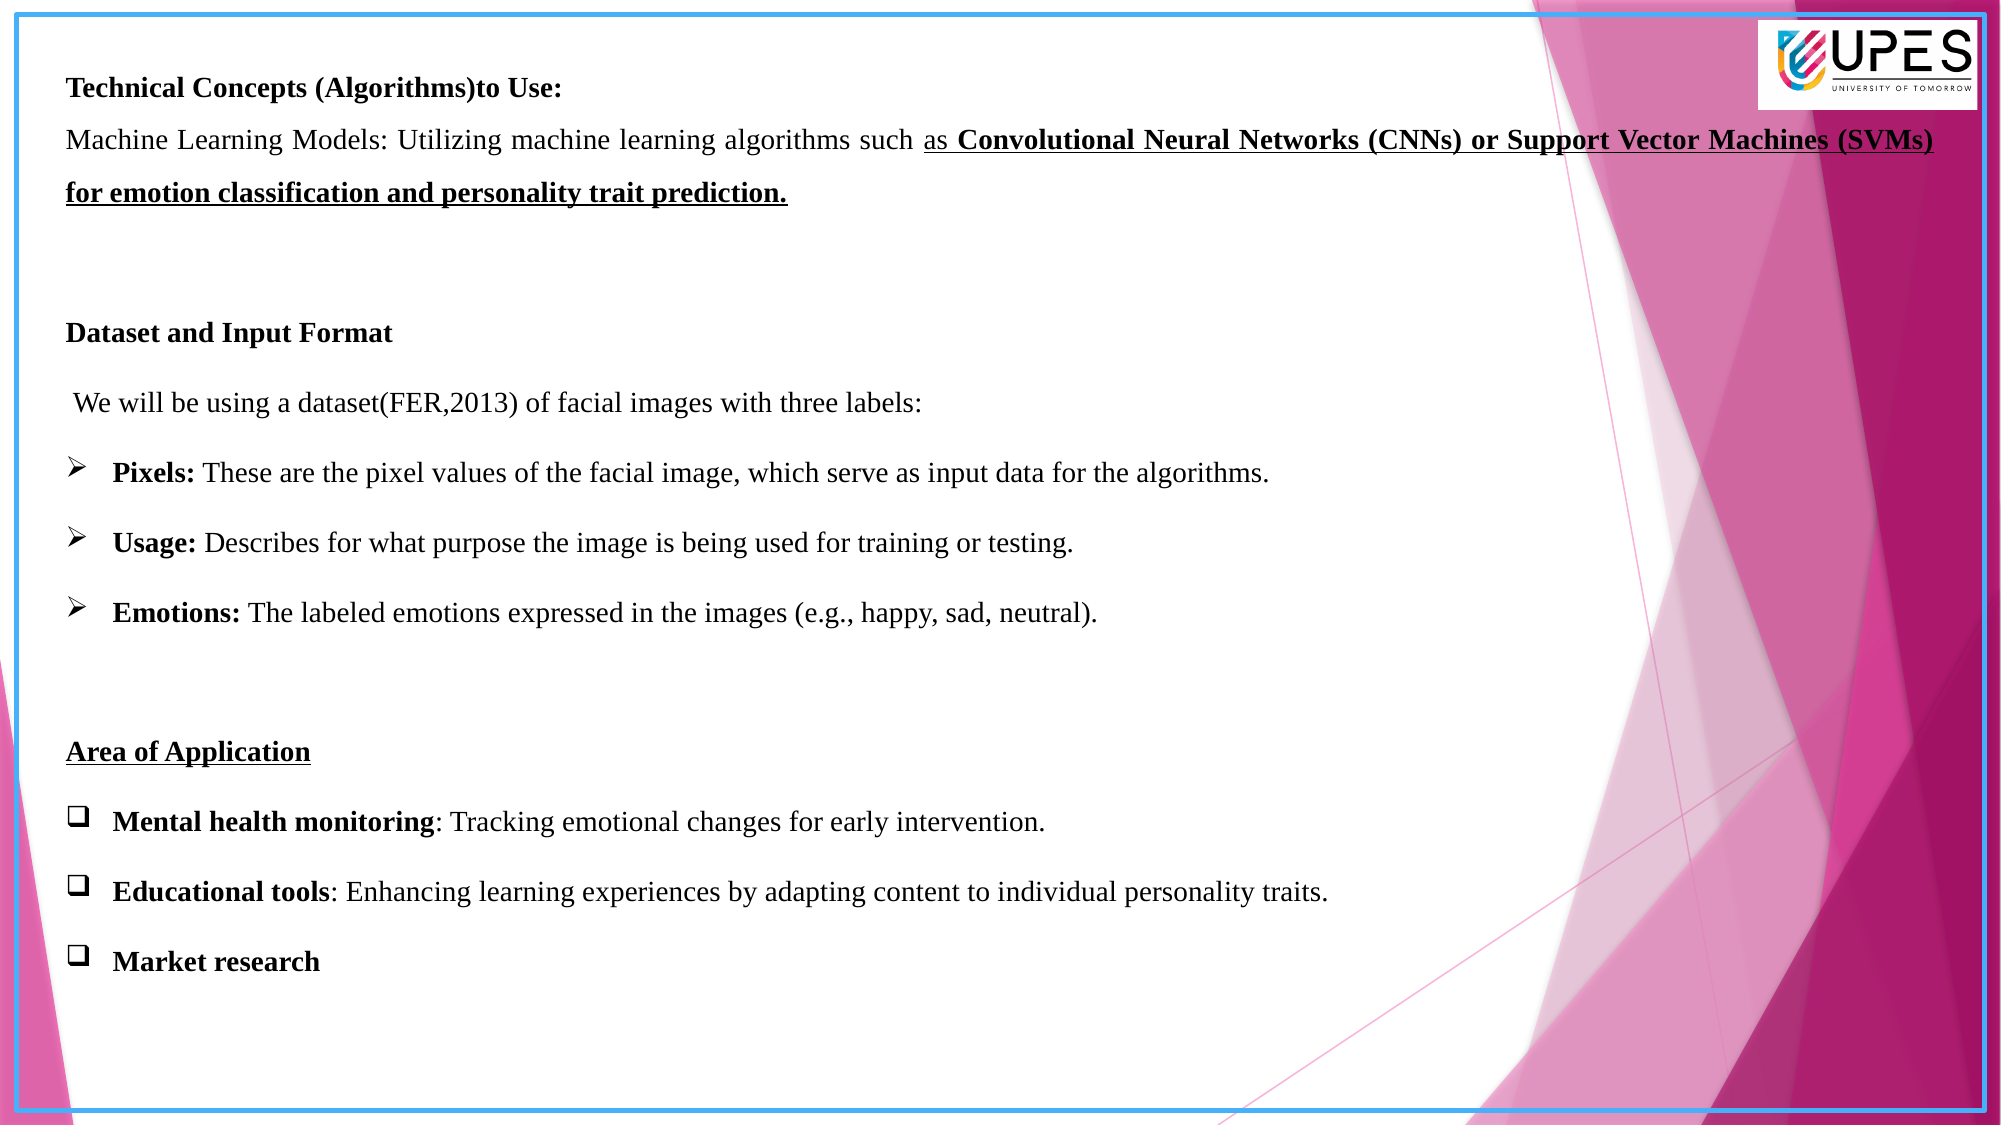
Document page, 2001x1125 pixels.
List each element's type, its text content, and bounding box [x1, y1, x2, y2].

text_box Technical Concepts (Algorithms)to Use: Machine Learning Models: Utilizing machine learning algorithms such as Convolutional Neural Networks (CNNs) or Support Vector Machines (SVMs) for emotion classification and personality trait prediction. Dataset and Input Format We will be using a dataset(FER,2013) of facial images with three labels: Pixels: These are the pixel values of the facial image, which serve as input data for the algorithms. Usage: Describes for what purpose the image is being used for training or testing. Emotions: The labeled emotions expressed in the images (e.g., happy, sad, neutral). Area of Application Mental health monitoring: Tracking emotional changes for early intervention. Educational tools: Enhancing learning experiences by adapting content to individual personality traits. Market research [50, 43, 1950, 1125]
picture [1758, 20, 1978, 110]
